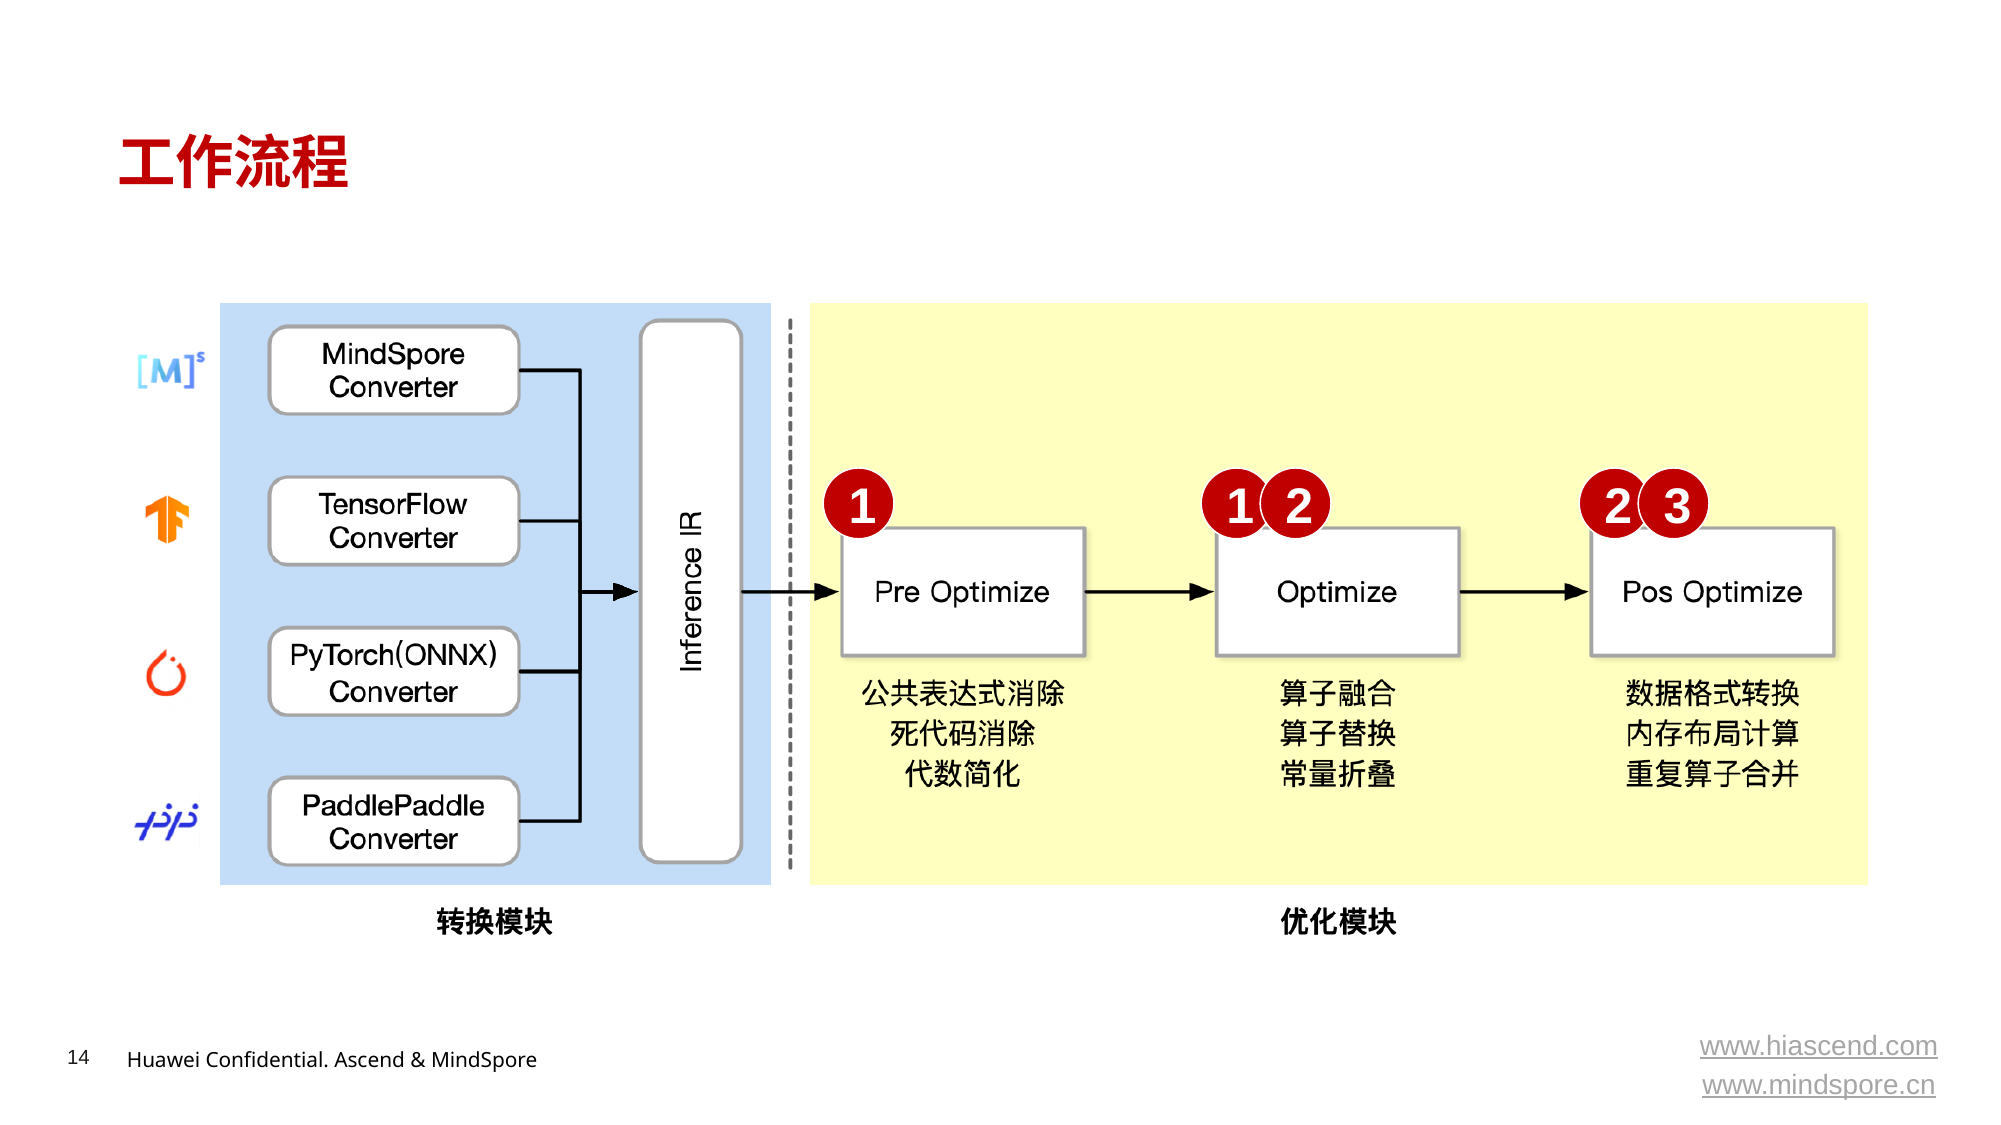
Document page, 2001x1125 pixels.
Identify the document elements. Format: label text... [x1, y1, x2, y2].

title 工作流程 [102, 111, 1901, 209]
picture [132, 302, 1868, 949]
